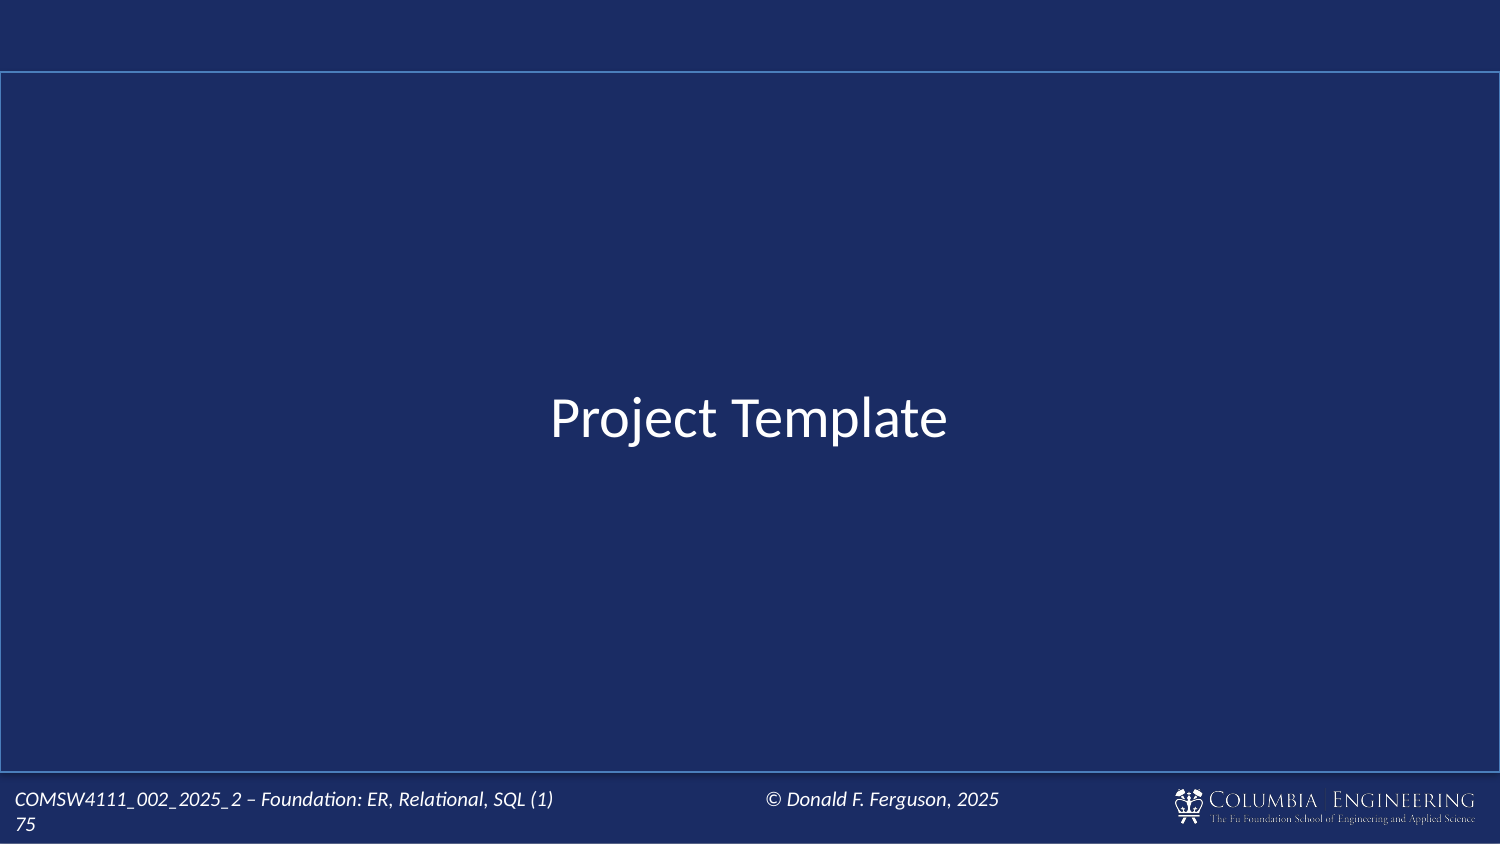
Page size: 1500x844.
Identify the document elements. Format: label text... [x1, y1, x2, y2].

list Project Template [24, 371, 1475, 458]
